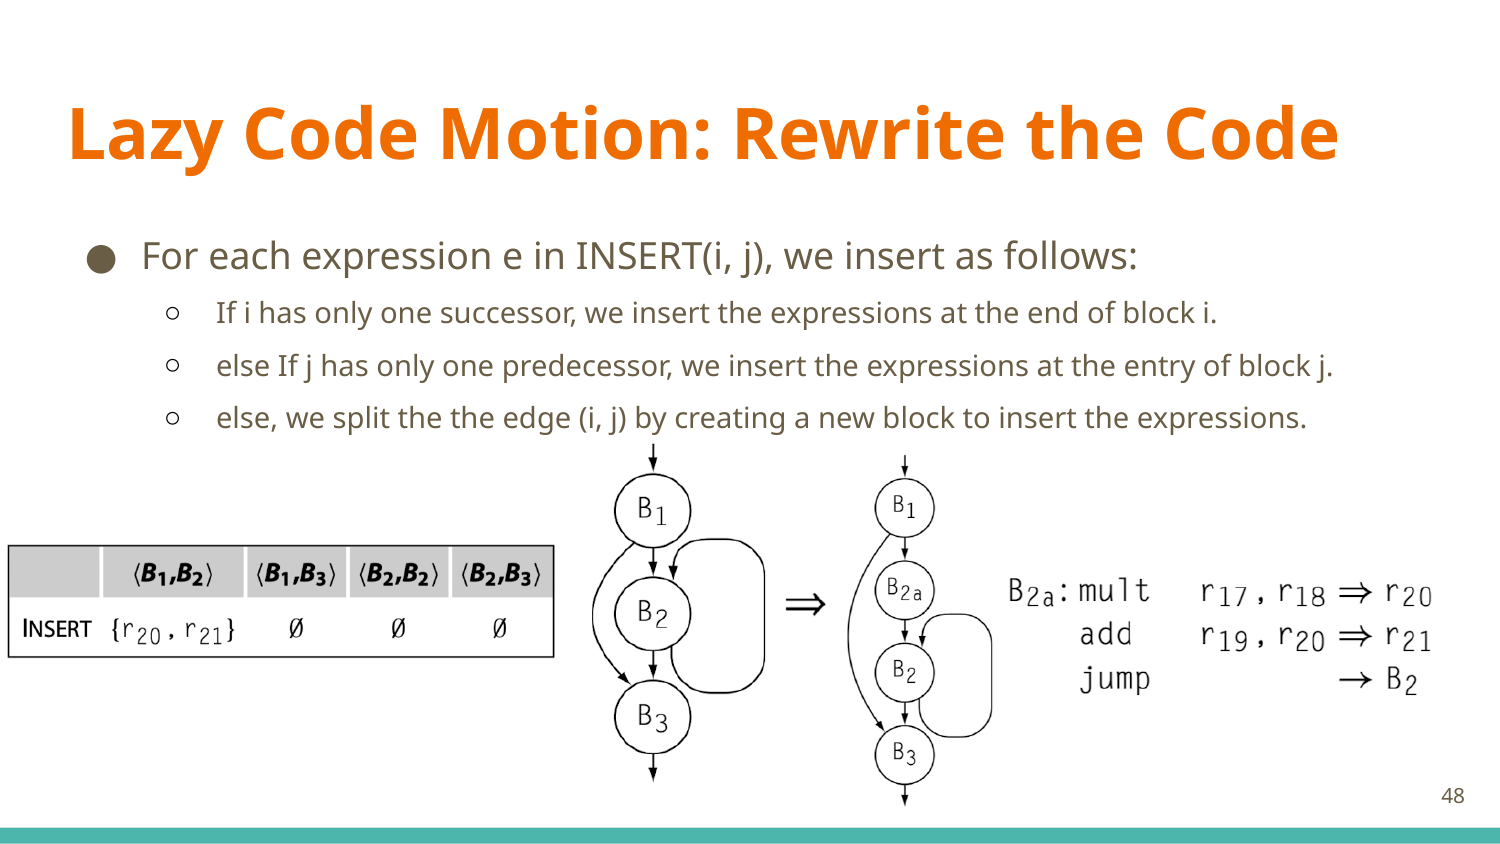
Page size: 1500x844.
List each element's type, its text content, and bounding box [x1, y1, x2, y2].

picture [582, 438, 1446, 821]
slide_number ‹#› [1389, 764, 1480, 830]
title Lazy Code Motion: Rewrite the Code [51, 72, 1449, 189]
list For each expression e in INSERT(i, j), we insert as follows: If i has only one successor, we insert the expressions at the end of block i. else If j has only one predecessor, we insert the expressions at the entry of block j. else, we split the the edge (i, j) by creating a new block to insert the expressions. [51, 194, 1417, 513]
picture [0, 534, 567, 669]
